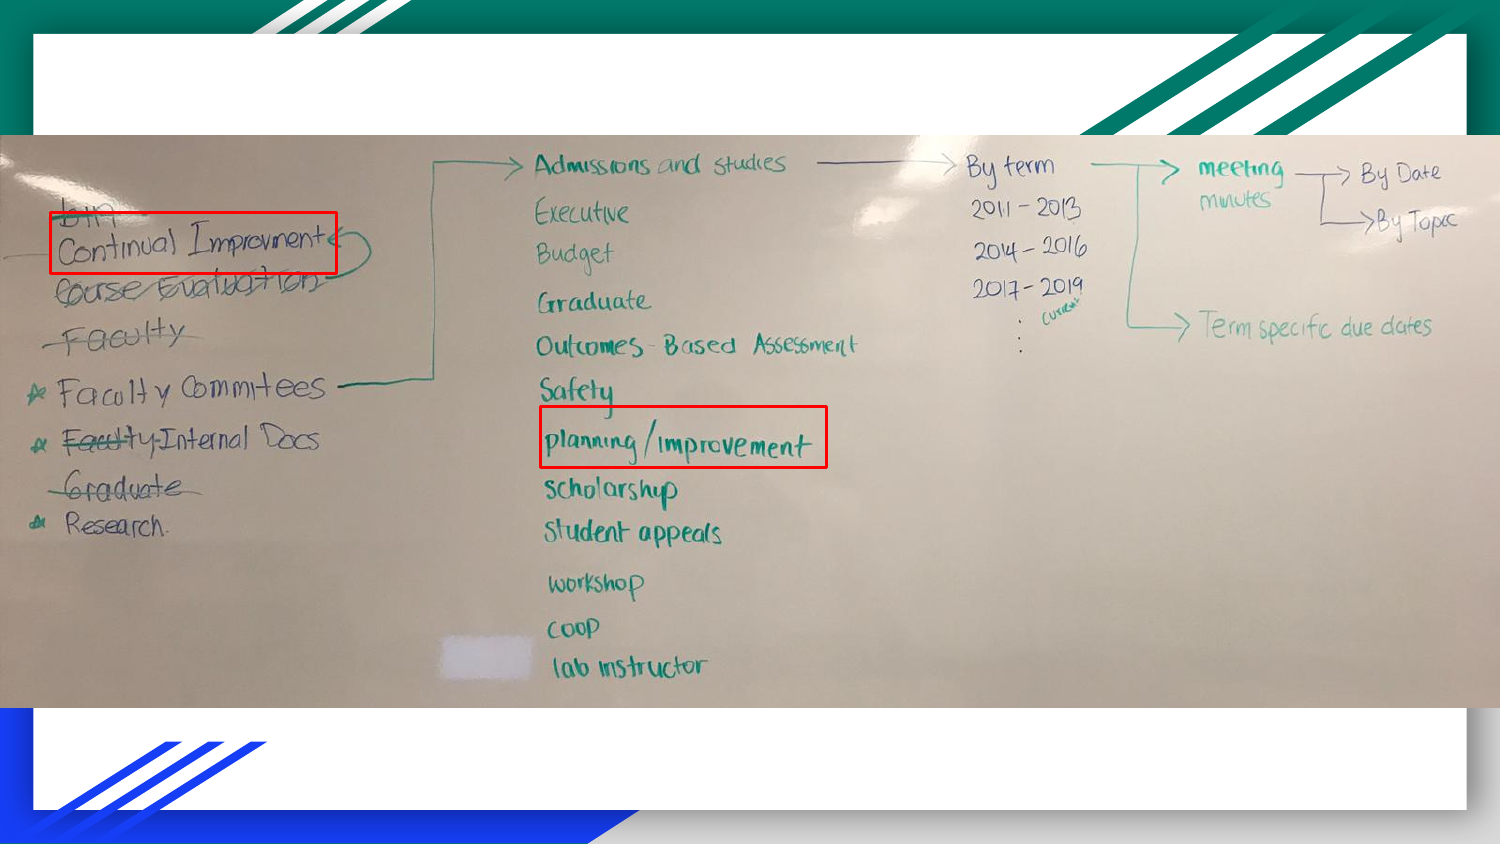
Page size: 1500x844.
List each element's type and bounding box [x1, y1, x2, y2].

picture [0, 135, 1500, 709]
